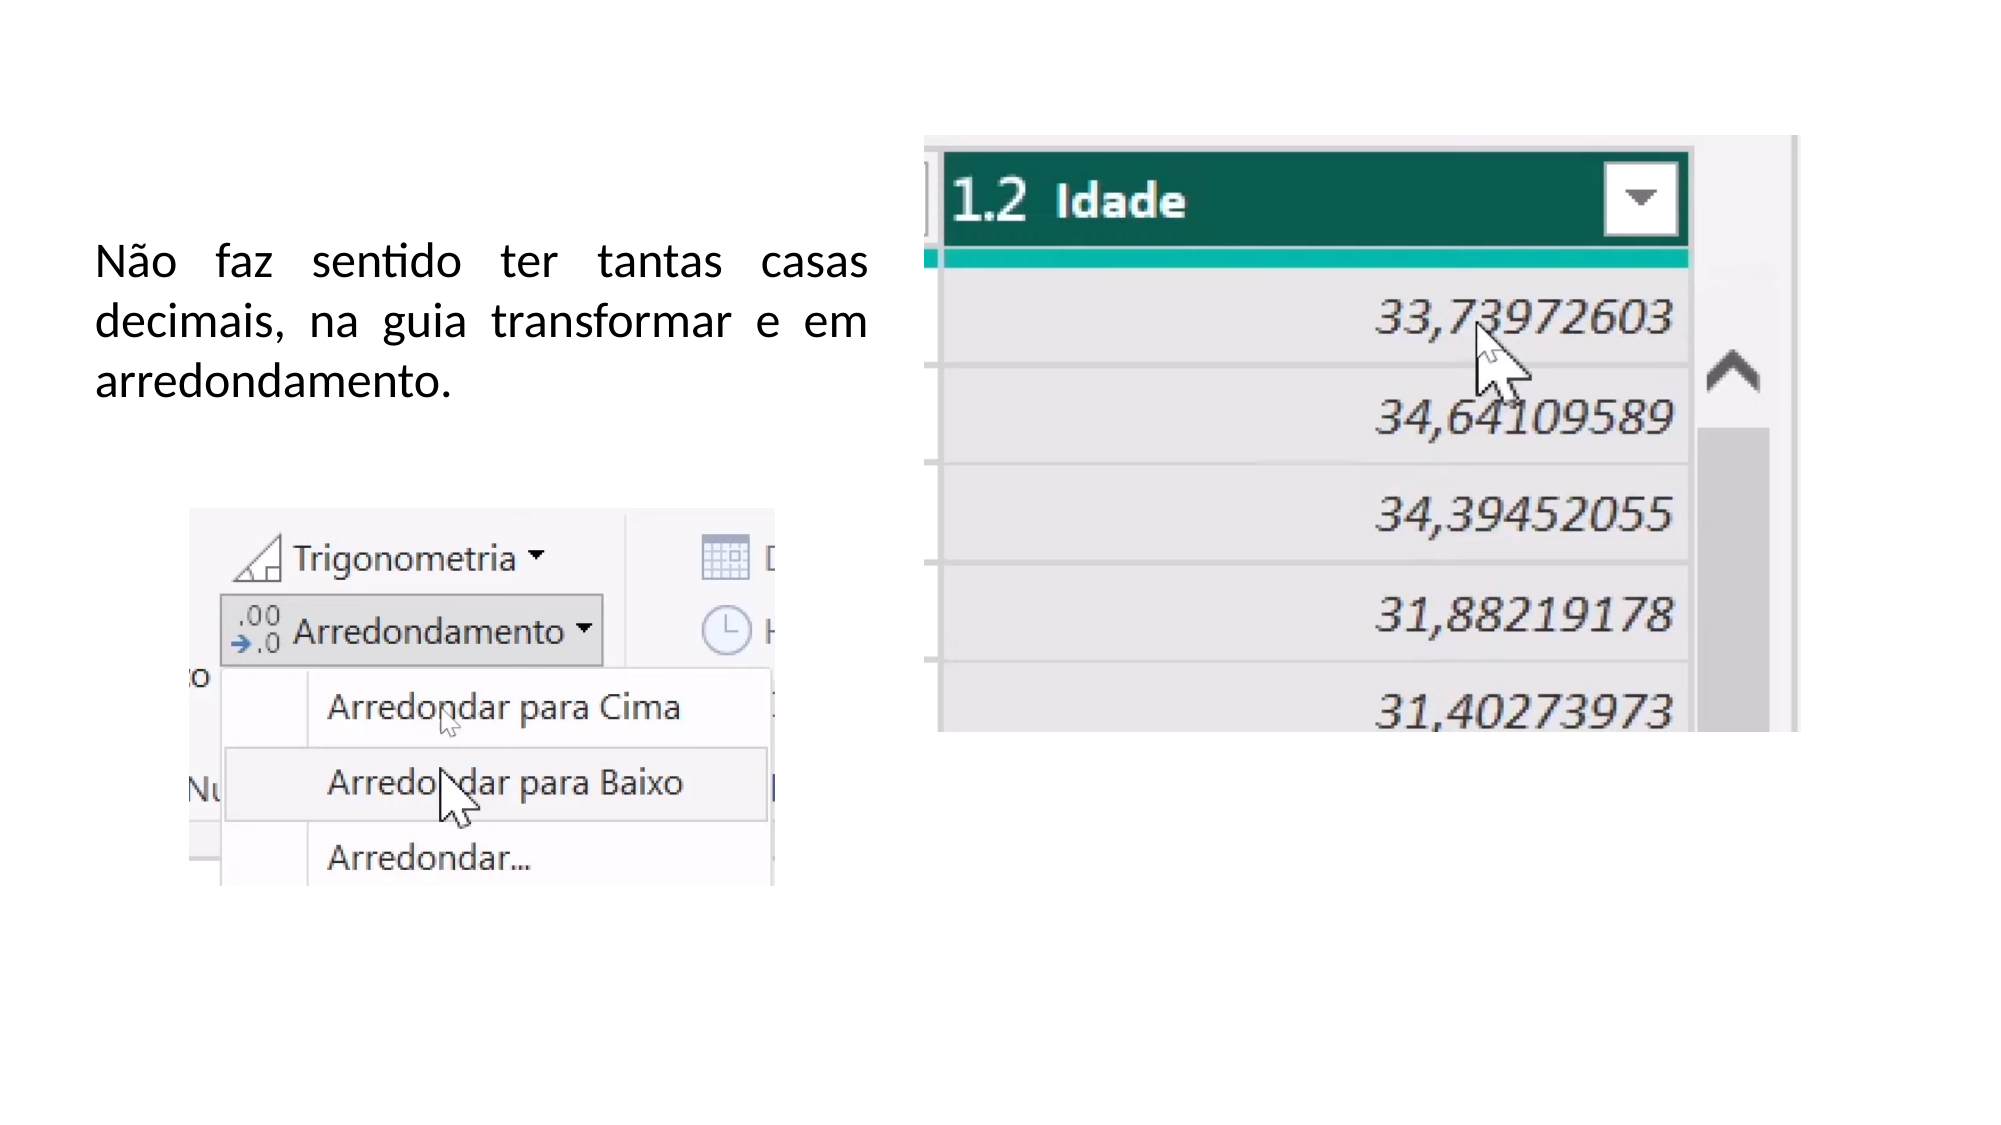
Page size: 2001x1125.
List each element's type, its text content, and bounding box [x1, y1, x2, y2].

text_box Não faz sentido ter tantas casas decimais, na guia transformar e em arredondamento. [80, 219, 884, 415]
picture [189, 508, 775, 886]
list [924, 135, 1801, 732]
